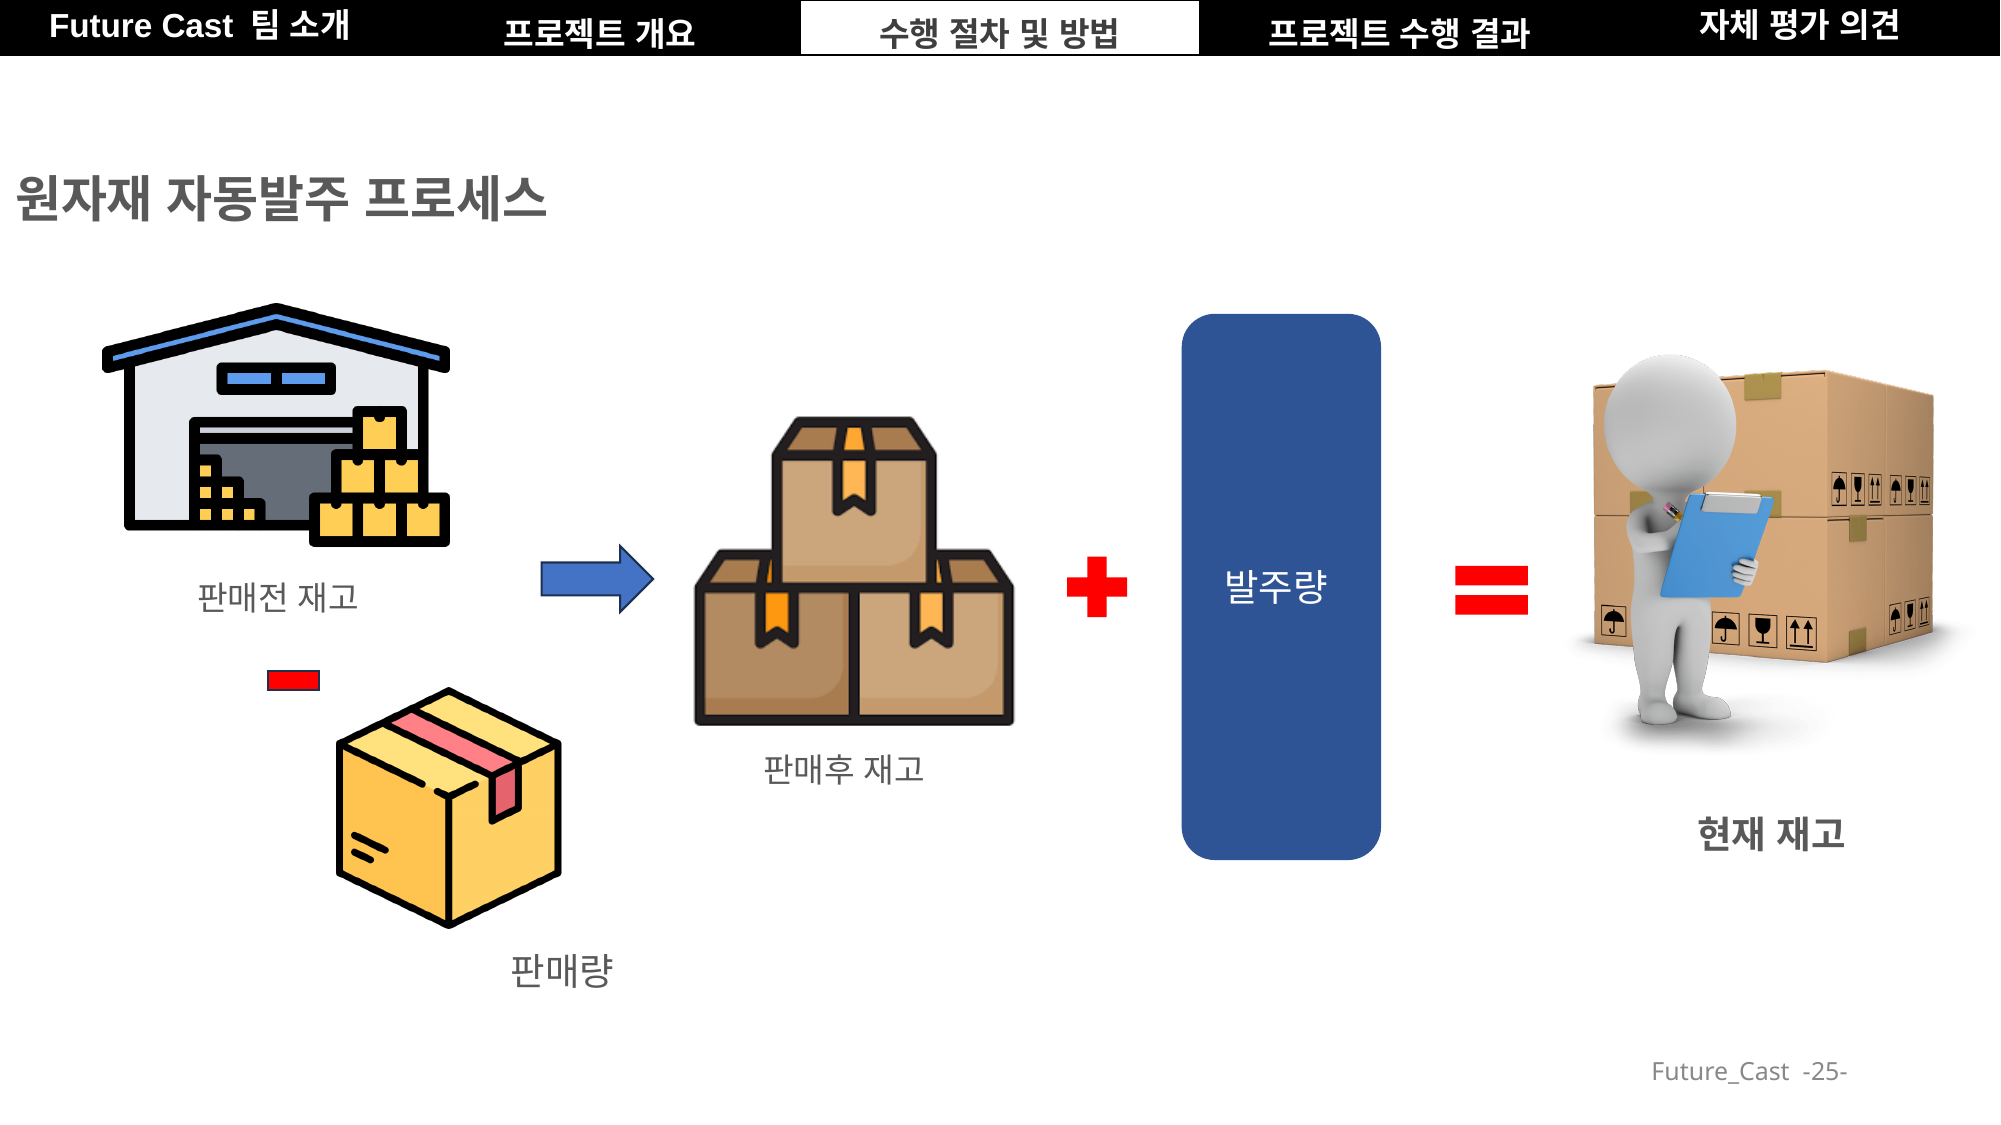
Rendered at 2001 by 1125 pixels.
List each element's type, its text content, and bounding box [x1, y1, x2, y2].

text_box 현재 재고 [1651, 765, 1892, 907]
text_box 원자재 자동발주 프로세스 [0, 159, 703, 235]
picture [327, 687, 569, 929]
text_box 판매전 재고 [167, 605, 389, 630]
picture [678, 384, 1031, 737]
picture [102, 250, 450, 599]
table_header 자체 평가 의견 [1601, 1, 1999, 54]
text_box [1455, 565, 1528, 586]
table_header 수행 절차 및 방법 [801, 1, 1199, 54]
text_box [541, 546, 654, 612]
text_box 발주량 [1181, 313, 1382, 861]
text_box [1067, 556, 1128, 618]
text_box 판매후 재고 [719, 746, 969, 803]
text_box [1455, 595, 1528, 615]
text_box [268, 671, 319, 690]
picture [1563, 353, 1979, 758]
text_box 판매량 [457, 941, 668, 1001]
table_header 프로젝트 수행 결과 [1201, 1, 1599, 54]
slide_number Future_Cast -‹#›- [1412, 1042, 1863, 1103]
table_header Future Cast 팀 소개 [1, 1, 399, 54]
table_header 프로젝트 개요 [401, 1, 799, 54]
